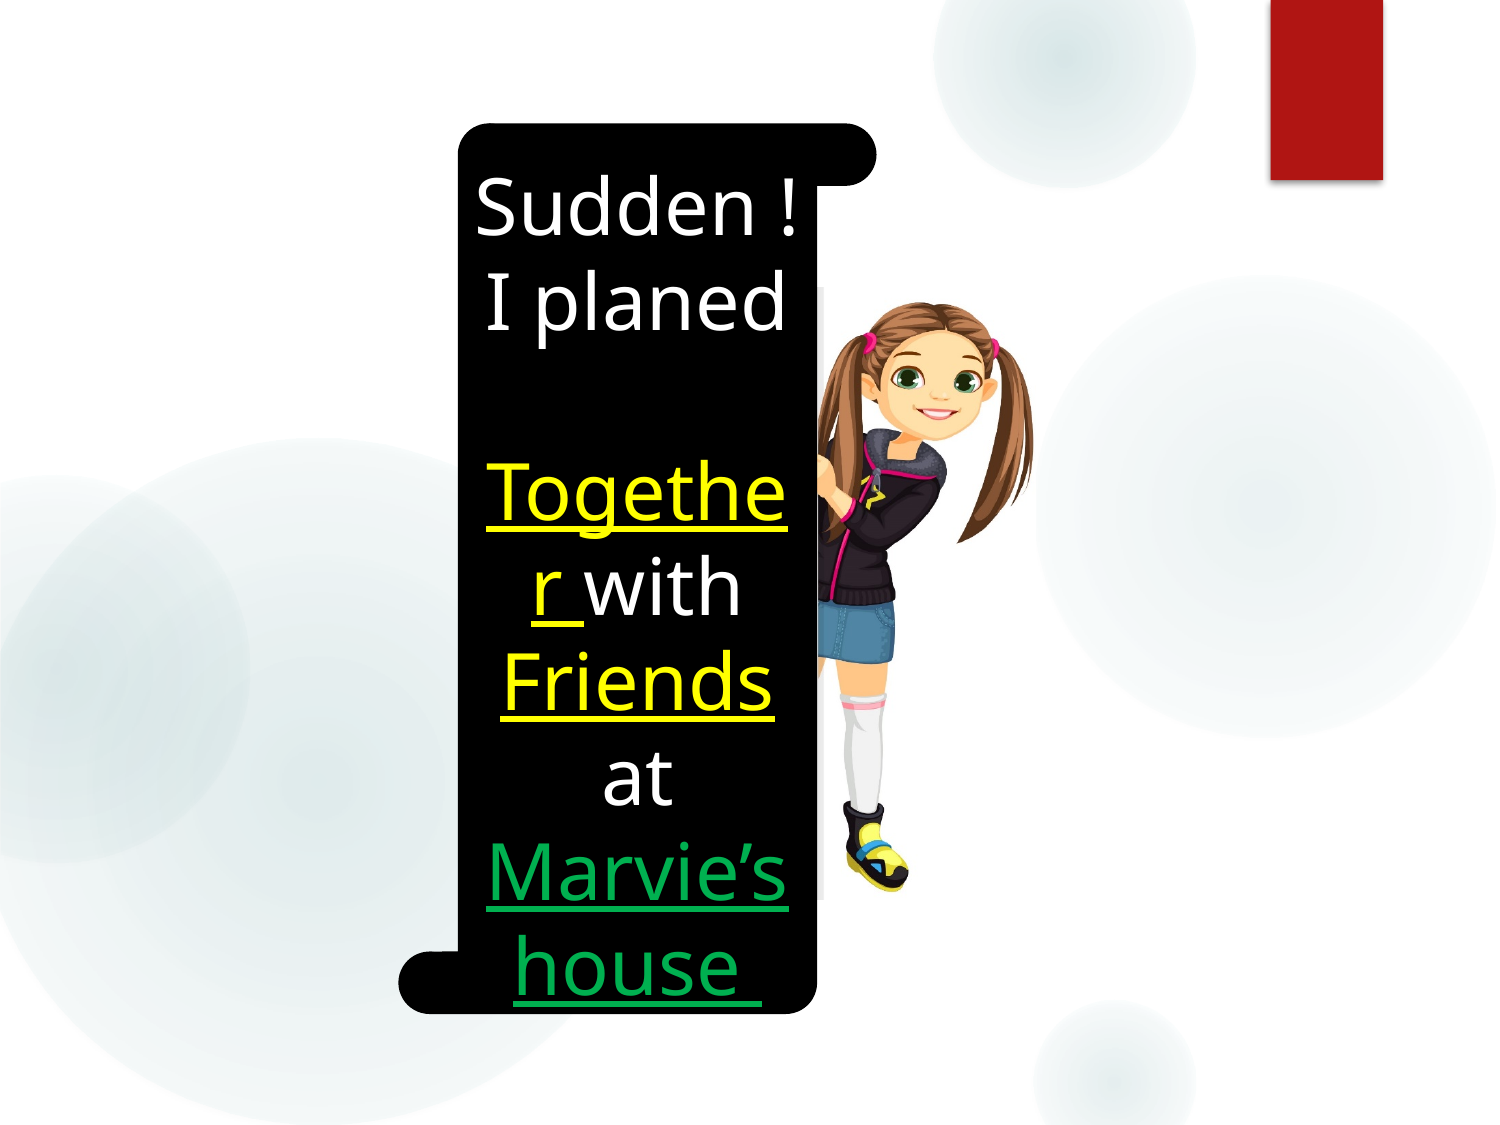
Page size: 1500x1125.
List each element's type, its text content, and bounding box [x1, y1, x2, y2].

text_box Sudden ! I planed Get - Together with Friends at Marvie’s house [398, 123, 877, 1015]
picture [599, 287, 1036, 901]
